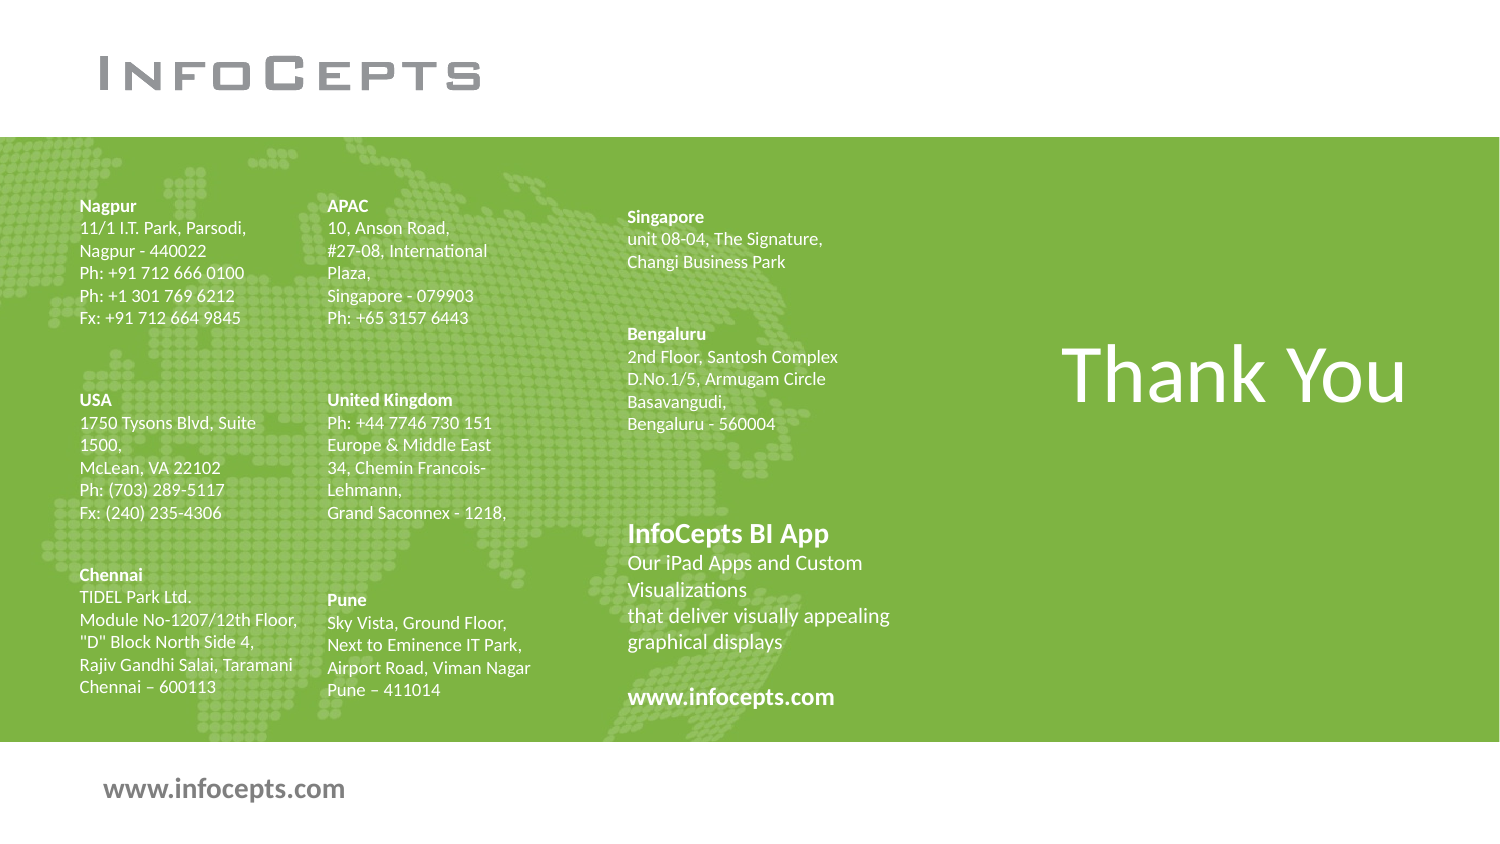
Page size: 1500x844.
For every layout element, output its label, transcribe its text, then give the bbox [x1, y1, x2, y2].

text_box USA 1750 Tysons Blvd, Suite 1500, McLean, VA 22102 Ph: (703) 289-5117 Fx: (240) 235-4306 [64, 380, 278, 531]
picture [0, 137, 1500, 742]
text_box Nagpur 11/1 I.T. Park, Parsodi, Nagpur - 440022 Ph: +91 712 666 0100 Ph: +1 301 769 6212 Fx: +91 712 664 9845 [64, 186, 312, 336]
text_box APAC 10, Anson Road, #27-08, International Plaza, Singapore - 079903 Ph: +65 3157 6443 [312, 186, 521, 336]
text_box InfoCepts BI App Our iPad Apps and Custom Visualizations that deliver visually appealing graphical displays www.infocepts.com [612, 506, 988, 710]
text_box Pune Sky Vista, Ground Floor, Next to Eminence IT Park, Airport Road, Viman Nagar Pune – 411014 [312, 580, 579, 708]
text_box United Kingdom Ph: +44 7746 730 151 Europe & Middle East 34, Chemin Francois-Lehmann, Grand Saconnex - 1218, [312, 380, 544, 531]
text_box Singapore unit 08-04, The Signature, Changi Business Park [612, 196, 844, 244]
list Thank You [371, 244, 1424, 493]
text_box Chennai TIDEL Park Ltd. Module No-1207/12th Floor, "D" Block North Side 4, Rajiv Gandhi Salai, Taramani Chennai – 600113 [64, 555, 402, 705]
